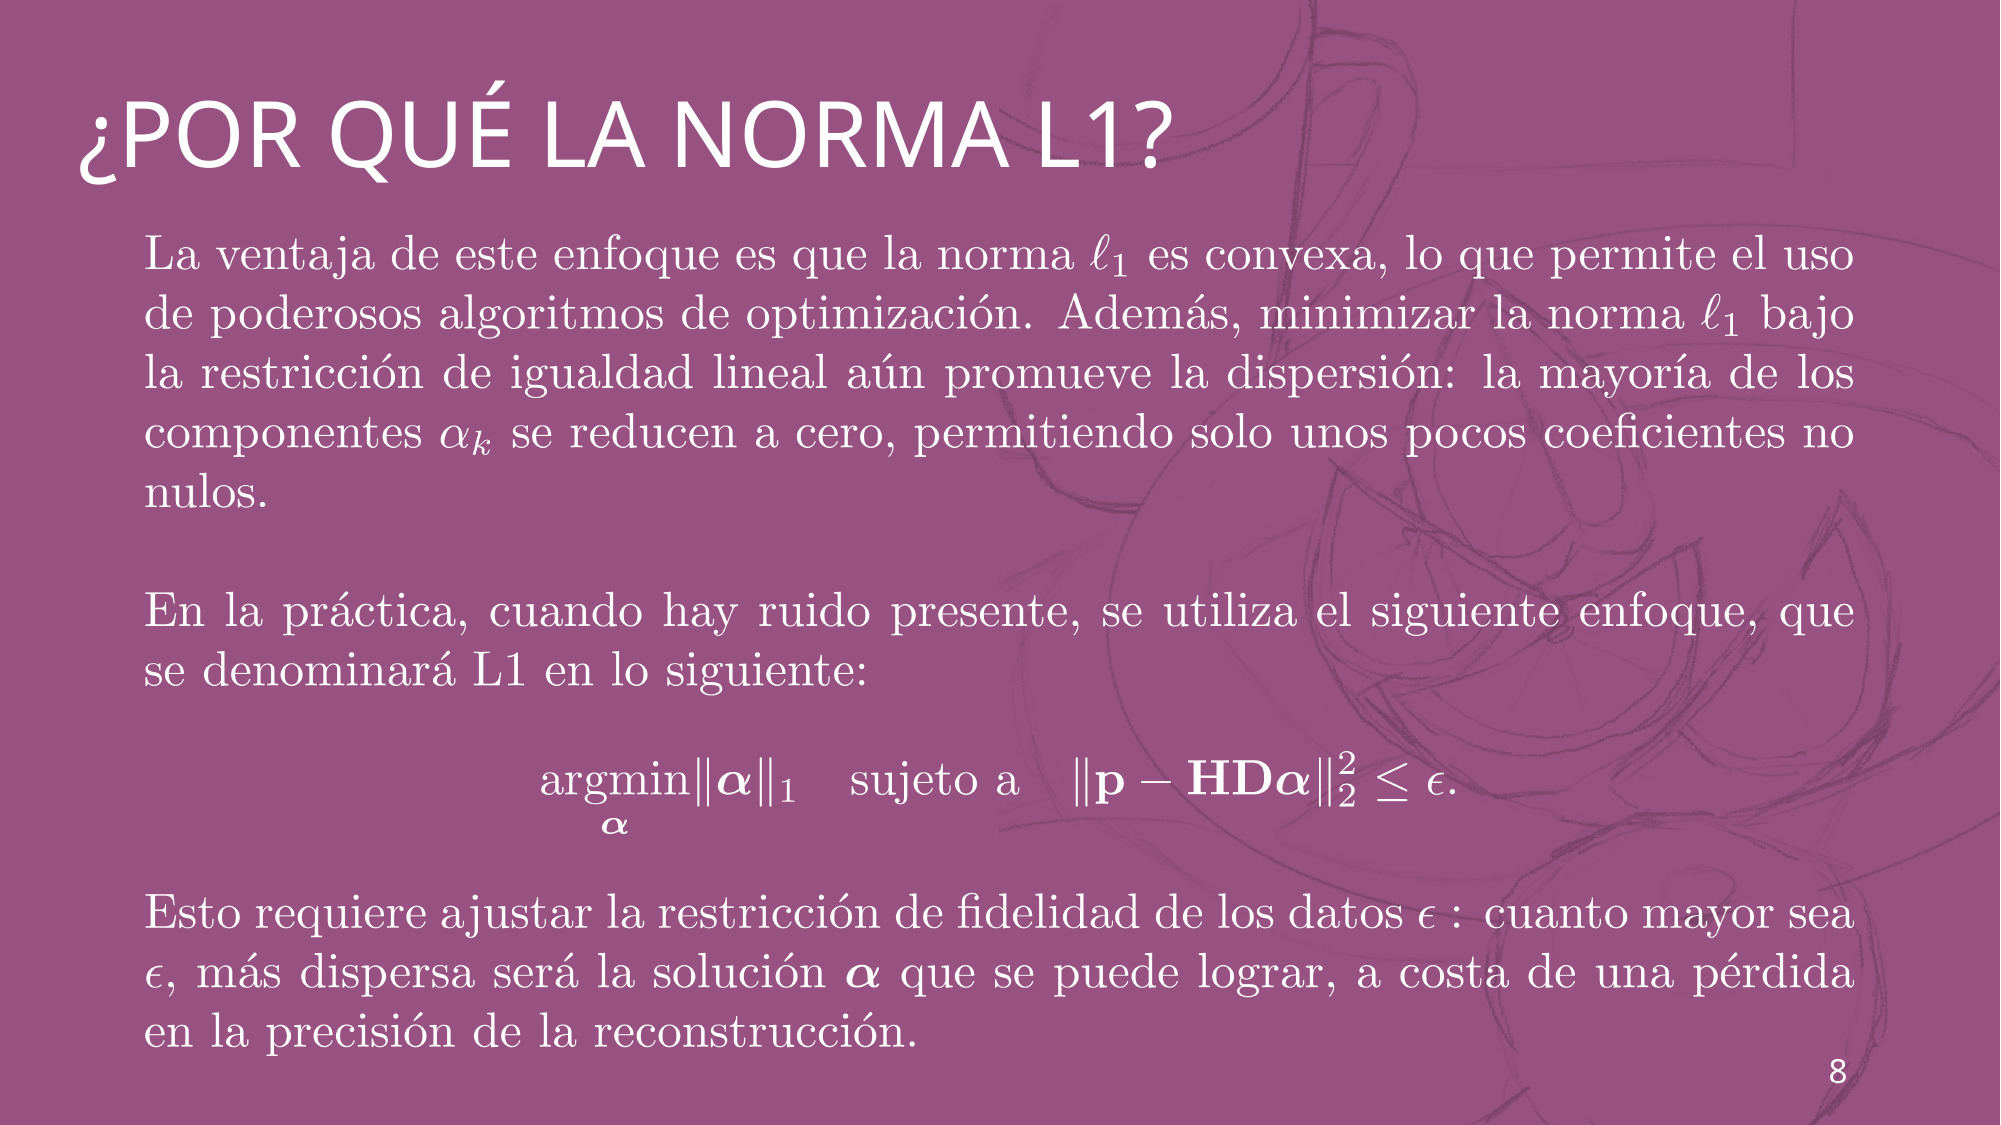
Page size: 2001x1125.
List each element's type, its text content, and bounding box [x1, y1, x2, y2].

title ¿POR QUÉ LA NORMA L1? [63, 29, 999, 247]
picture [145, 0, 2000, 1125]
